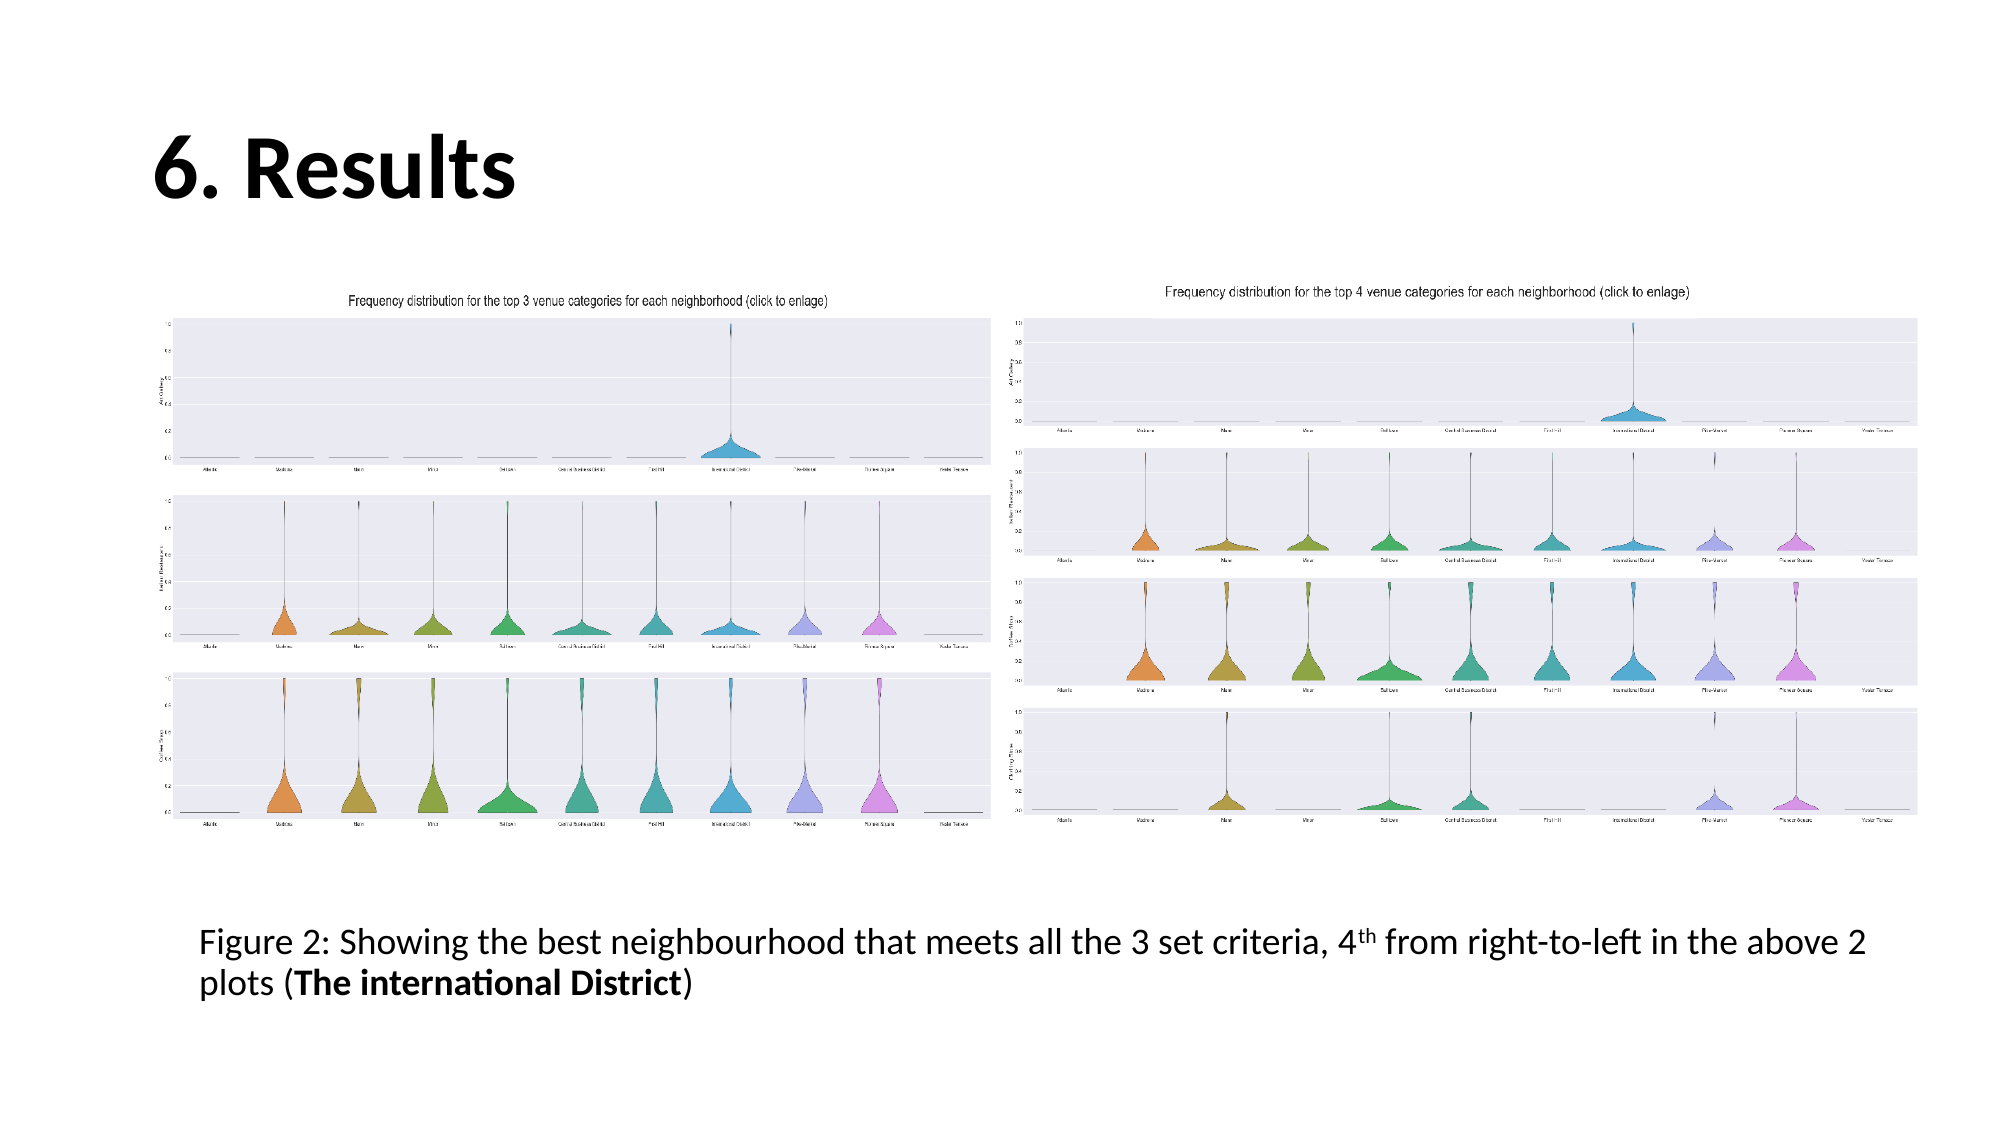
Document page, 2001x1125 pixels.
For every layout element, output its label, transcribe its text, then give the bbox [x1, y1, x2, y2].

title 6. Results [137, 59, 1863, 278]
picture [137, 277, 994, 847]
picture [999, 277, 1929, 834]
list Figure 2: Showing the best neighbourhood that meets all the 3 set criteria, 4th from right-to-left in the above 2 plots (The international District) [184, 914, 1910, 1025]
